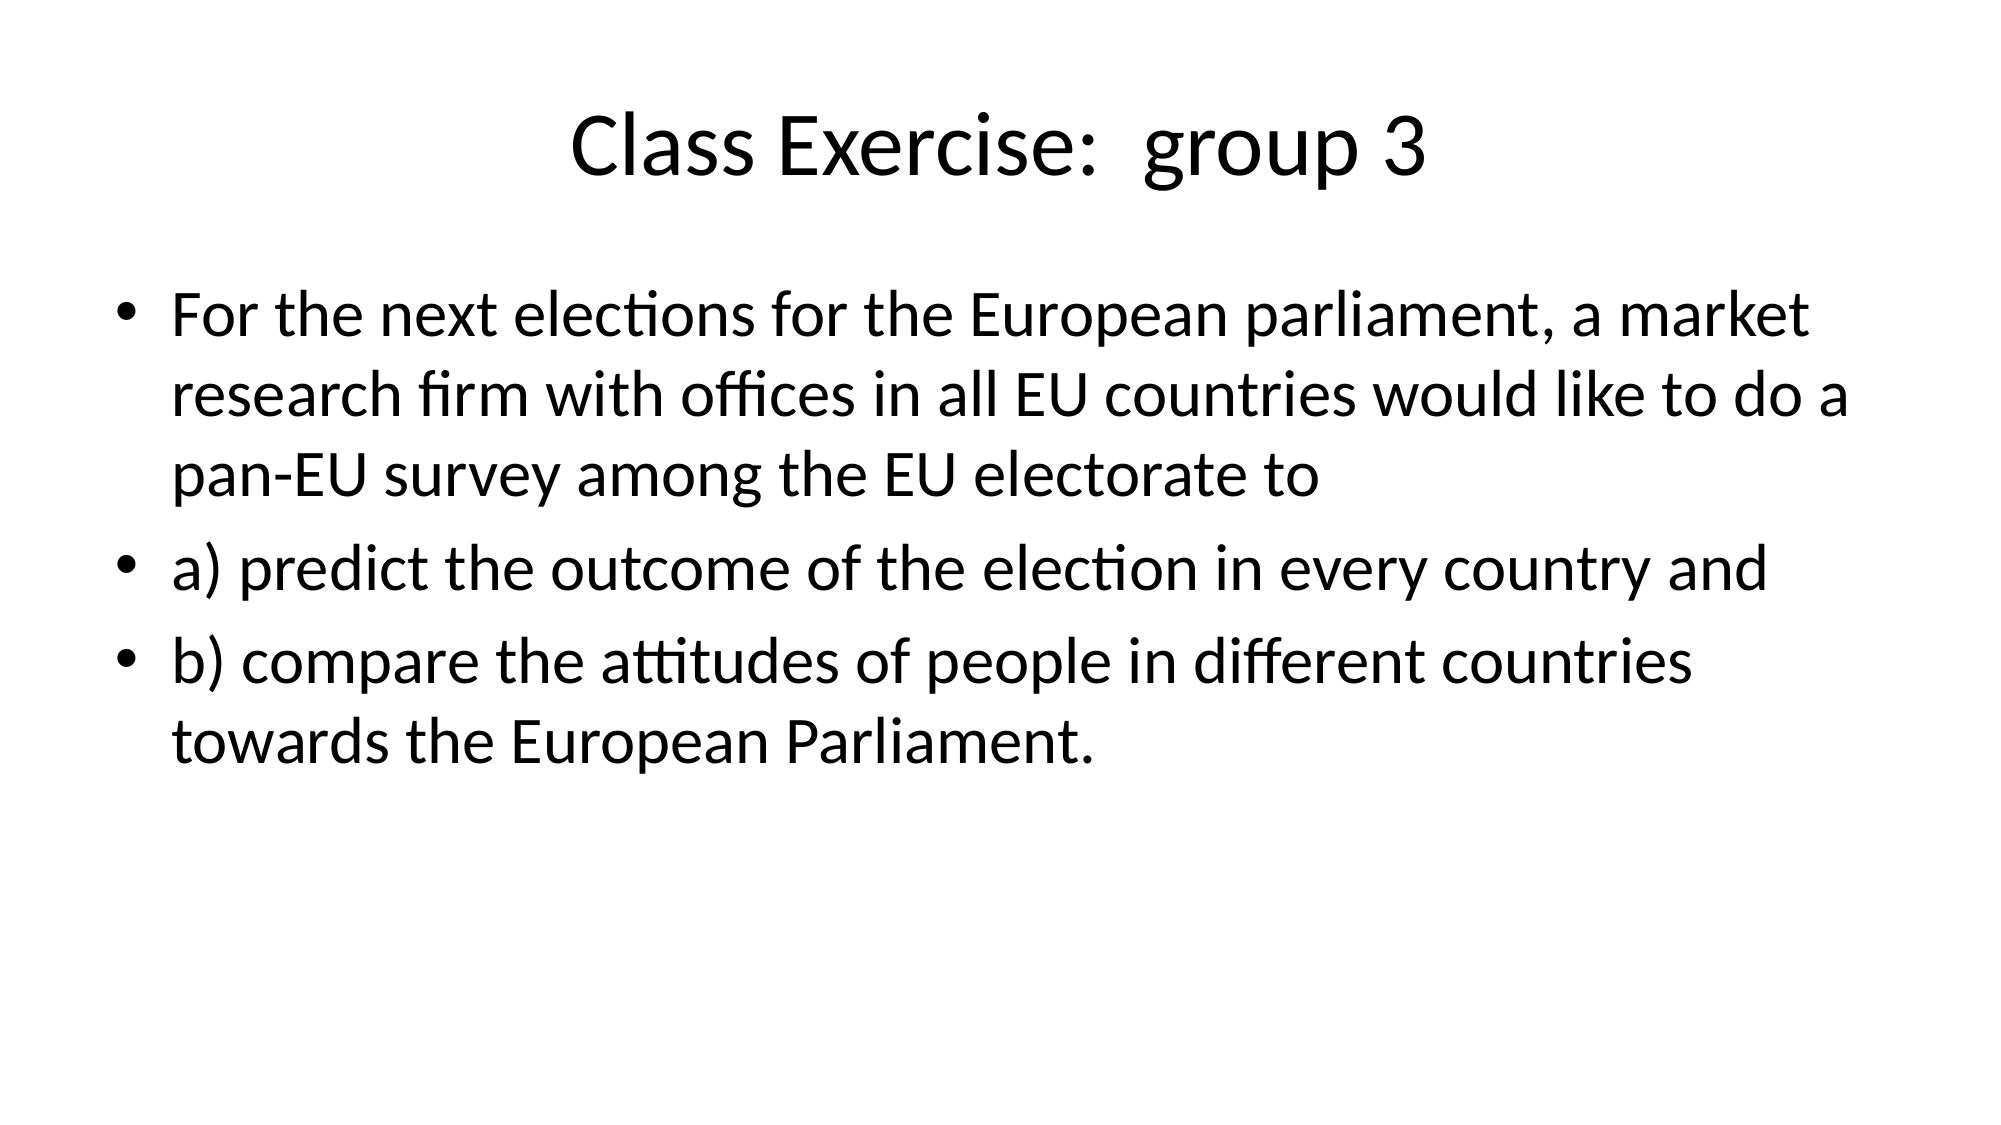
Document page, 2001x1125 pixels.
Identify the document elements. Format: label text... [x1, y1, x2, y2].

title Class Exercise: group 3 [99, 45, 1900, 233]
list For the next elections for the European parliament, a market research firm with offices in all EU countries would like to do a pan-EU survey among the EU electorate to a) predict the outcome of the election in every country and b) compare the attitudes of people in different countries towards the European Parliament. [99, 262, 1900, 1005]
